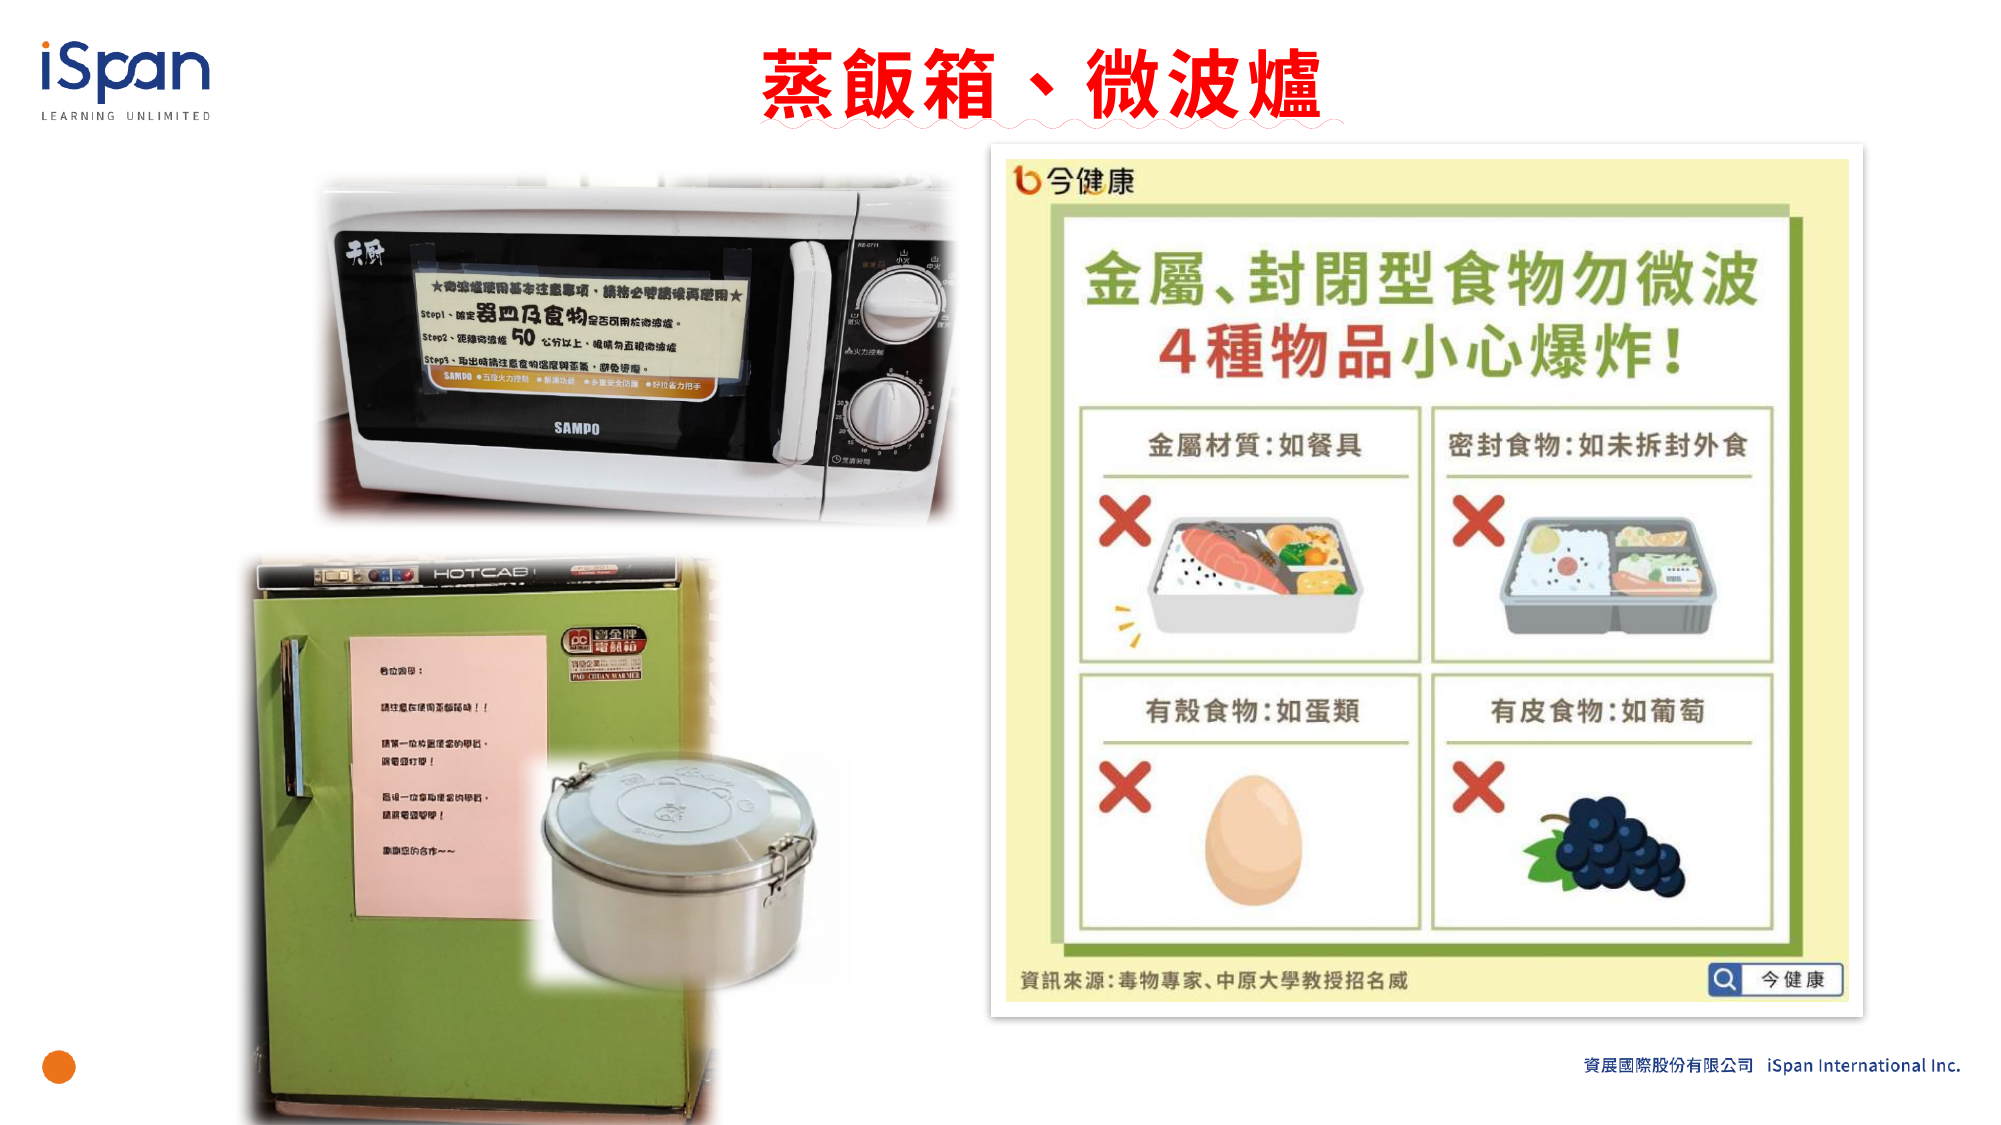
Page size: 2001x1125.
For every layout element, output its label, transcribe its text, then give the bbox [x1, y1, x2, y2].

picture [0, 0, 2001, 1125]
picture [1005, 158, 1849, 1003]
title 蒸飯箱、微波爐 [179, 0, 1905, 166]
